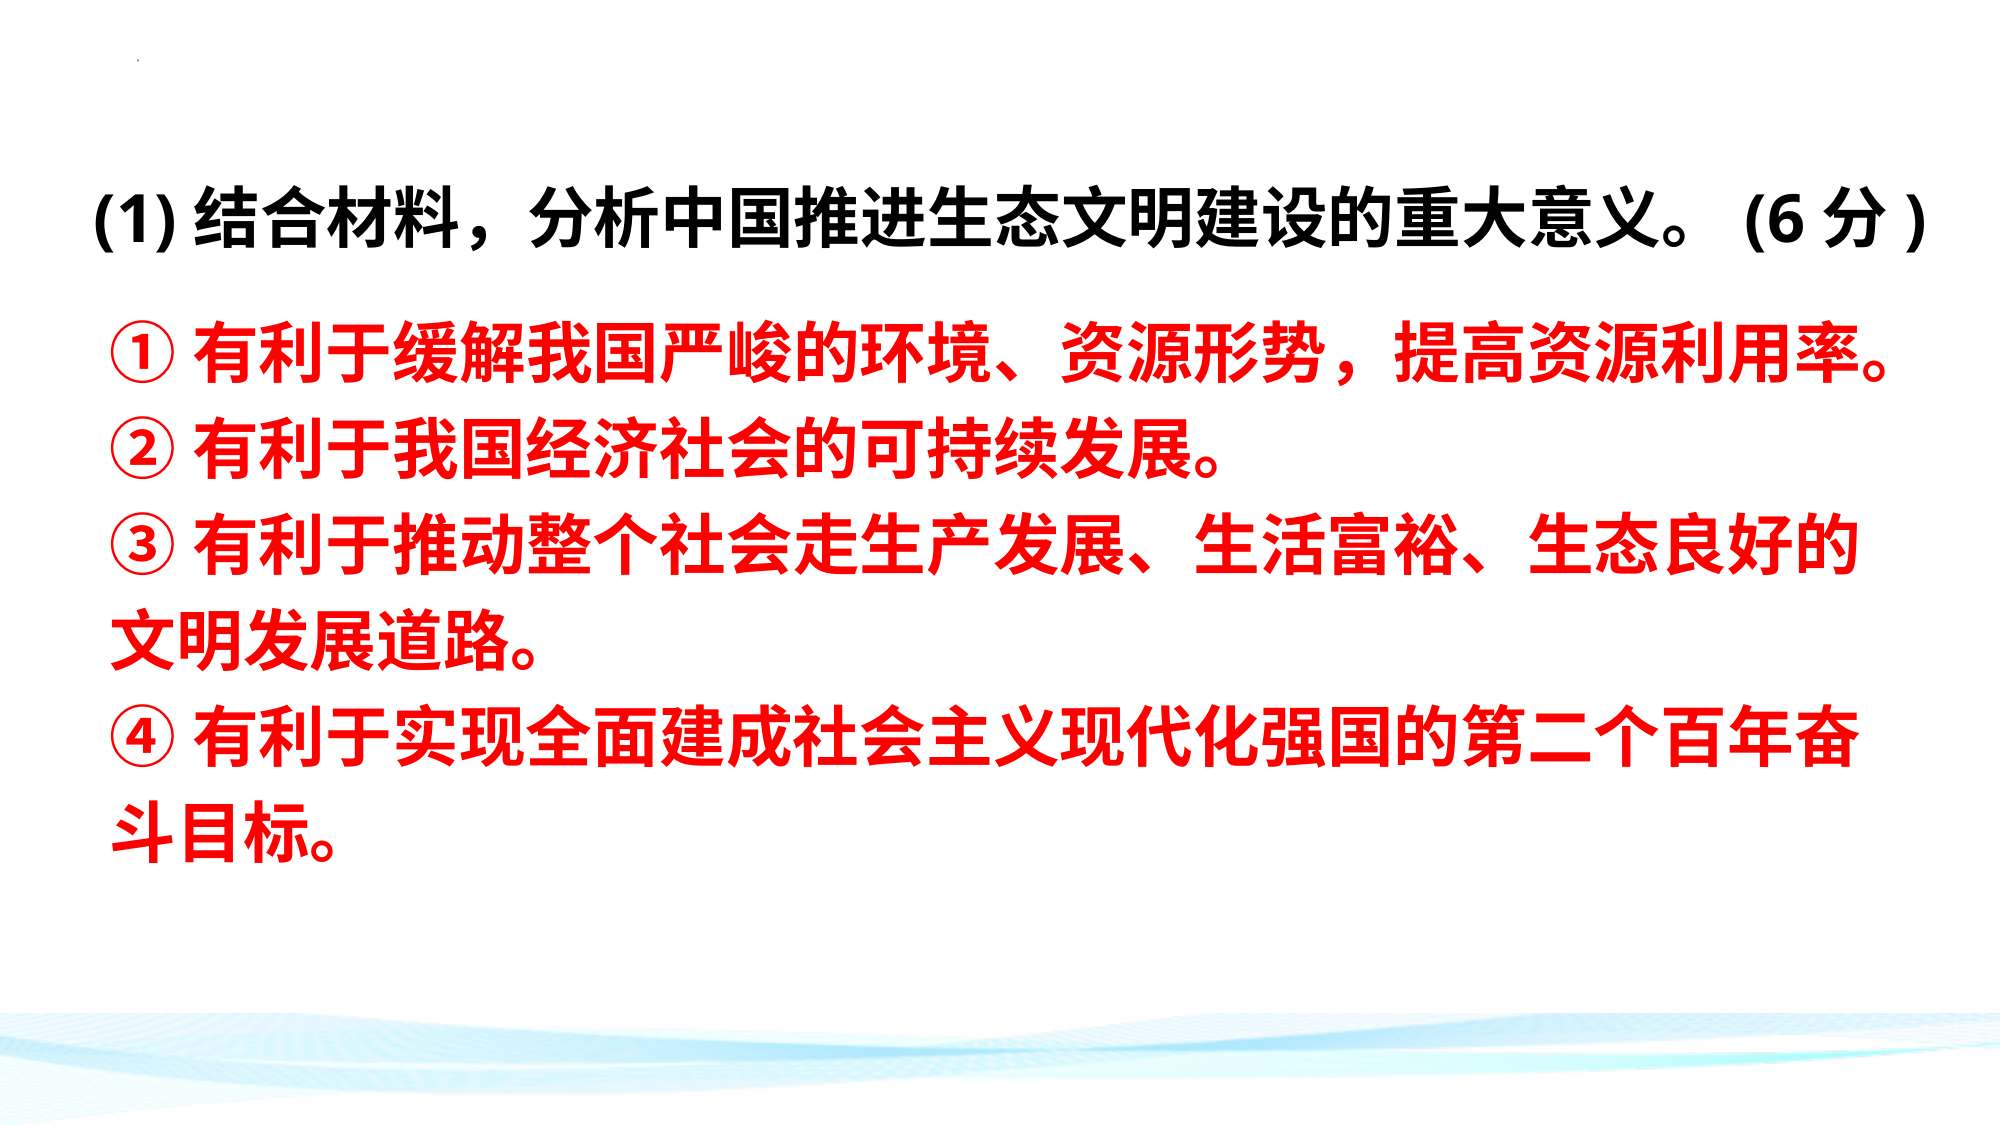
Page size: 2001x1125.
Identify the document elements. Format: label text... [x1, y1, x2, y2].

text_box (1)结合材料，分析中国推进生态文明建设的重大意义。(6分) [78, 128, 1944, 263]
text_box ①有利于缓解我国严峻的环境、资源形势，提高资源利用率。 ②有利于我国经济社会的可持续发展。 ③有利于推动整个社会走生产发展、生活富裕、生态良好的文明发展道路。 ④有利于实现全面建成社会主义现代化强国的第二个百年奋斗目标。 [94, 287, 1905, 878]
picture [0, 1013, 2000, 1125]
